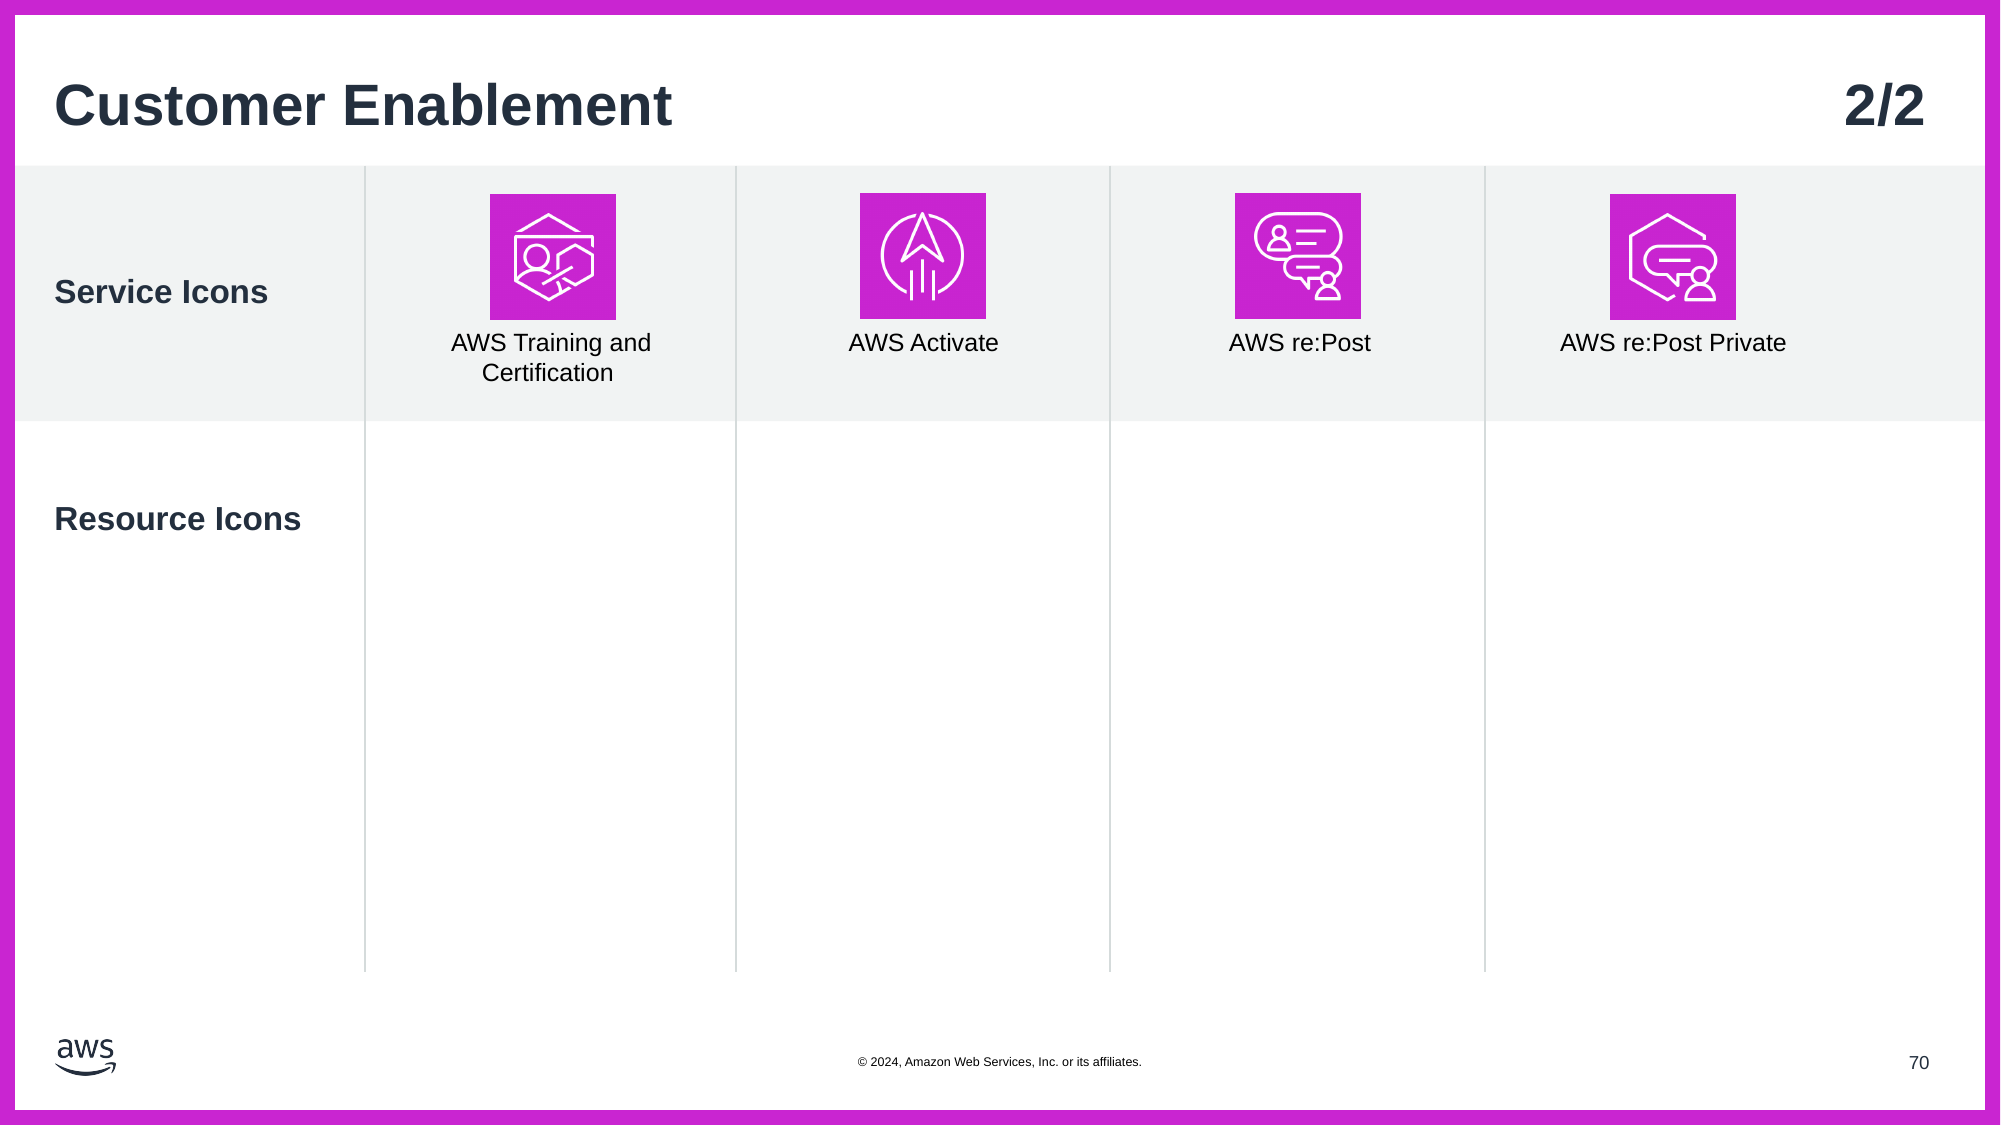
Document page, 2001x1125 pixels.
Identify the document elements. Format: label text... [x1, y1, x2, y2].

text_box AWS re:Post Private [1493, 319, 1855, 364]
title Customer Enablement 2/2 [39, 59, 1945, 153]
picture [860, 193, 986, 319]
text_box AWS Activate [736, 319, 1109, 364]
slide_number 70 [1494, 1031, 1945, 1092]
picture [1610, 194, 1736, 320]
text_box AWS re:Post [1113, 319, 1484, 364]
footer © 2024, Amazon Web Services, Inc. or its affiliates. [662, 1031, 1338, 1092]
text_box AWS Training and Certification [367, 319, 735, 394]
picture [1235, 193, 1361, 319]
picture [490, 194, 616, 320]
picture [55, 1039, 116, 1076]
